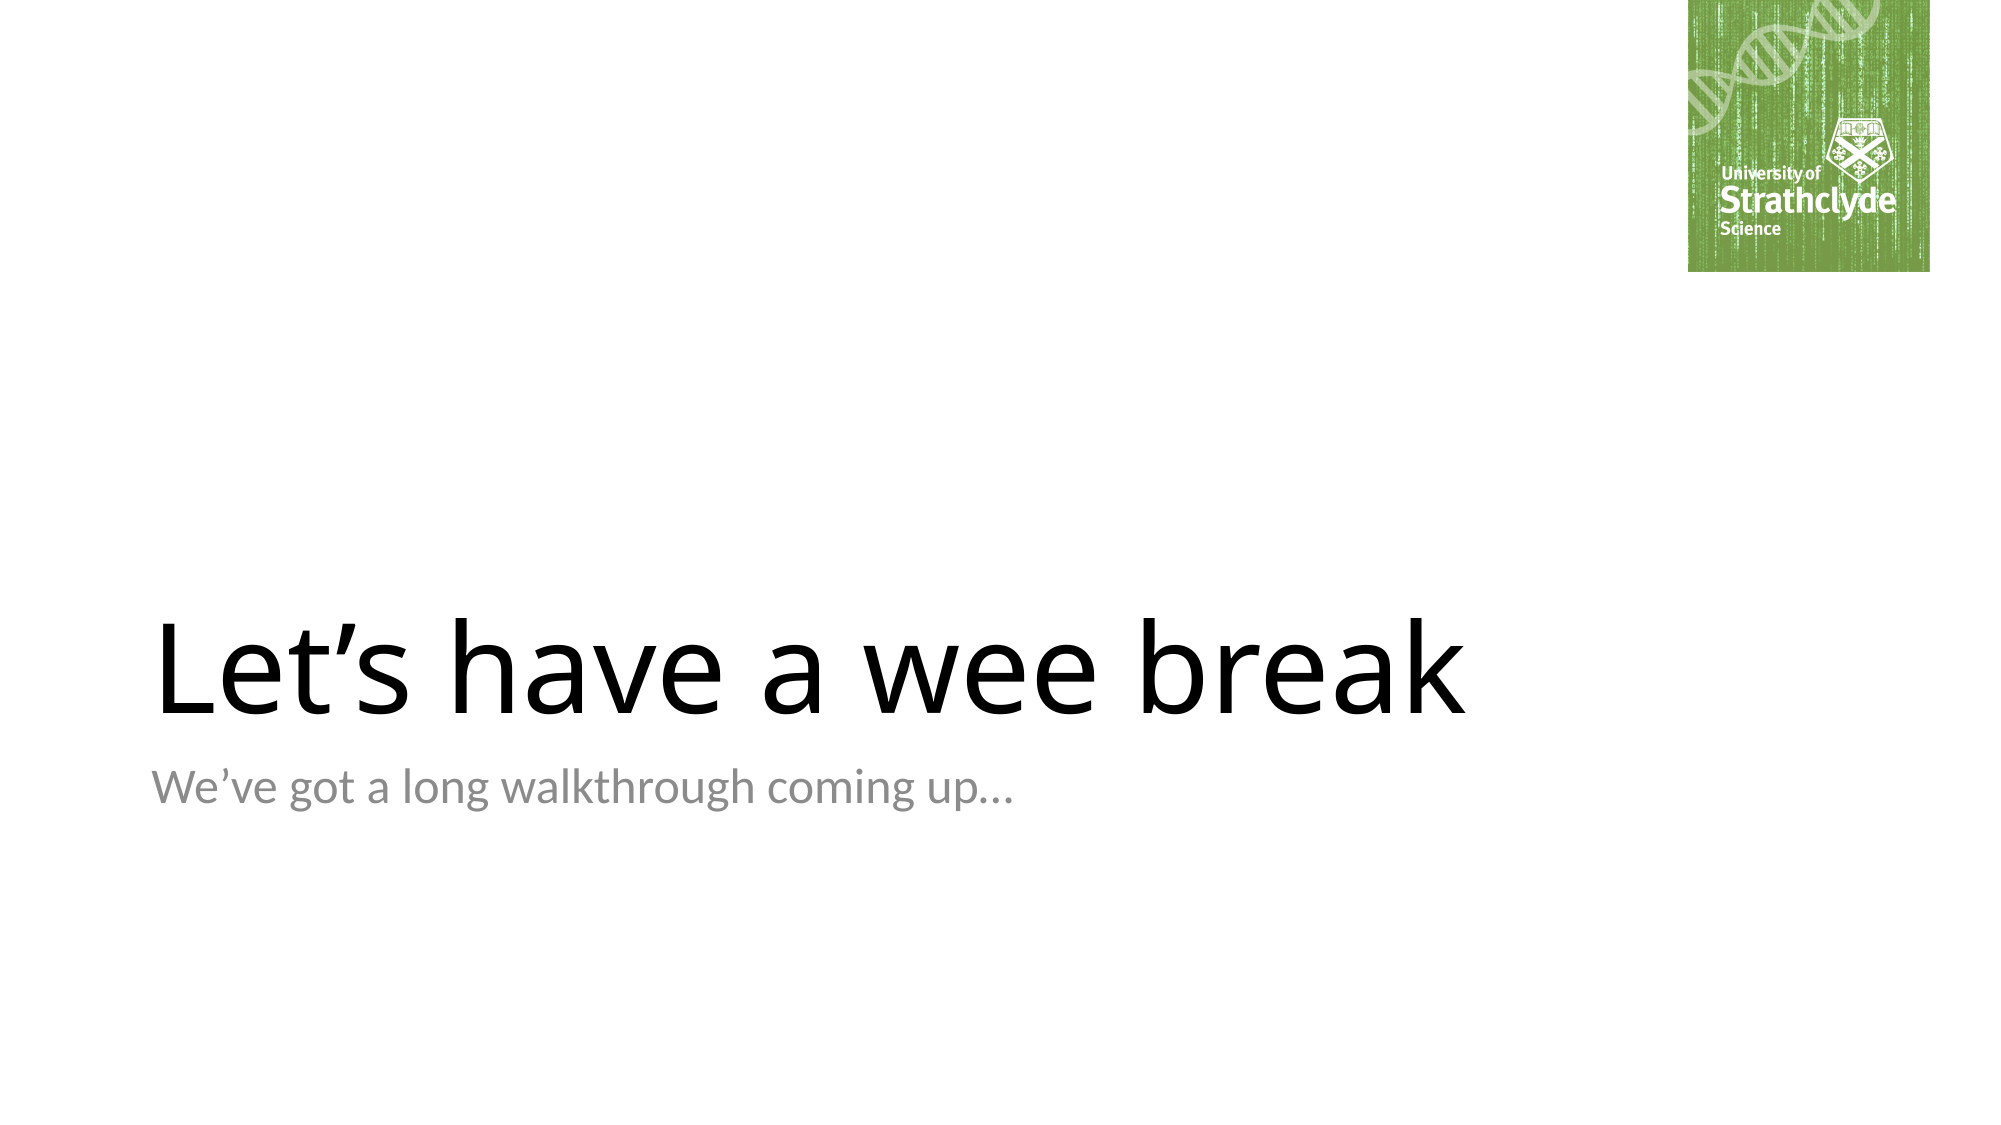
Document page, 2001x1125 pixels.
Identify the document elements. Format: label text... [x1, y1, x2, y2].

picture [1688, 0, 1930, 272]
title Let’s have a wee break [136, 280, 1862, 749]
list We’ve got a long walkthrough coming up… [136, 752, 1862, 999]
